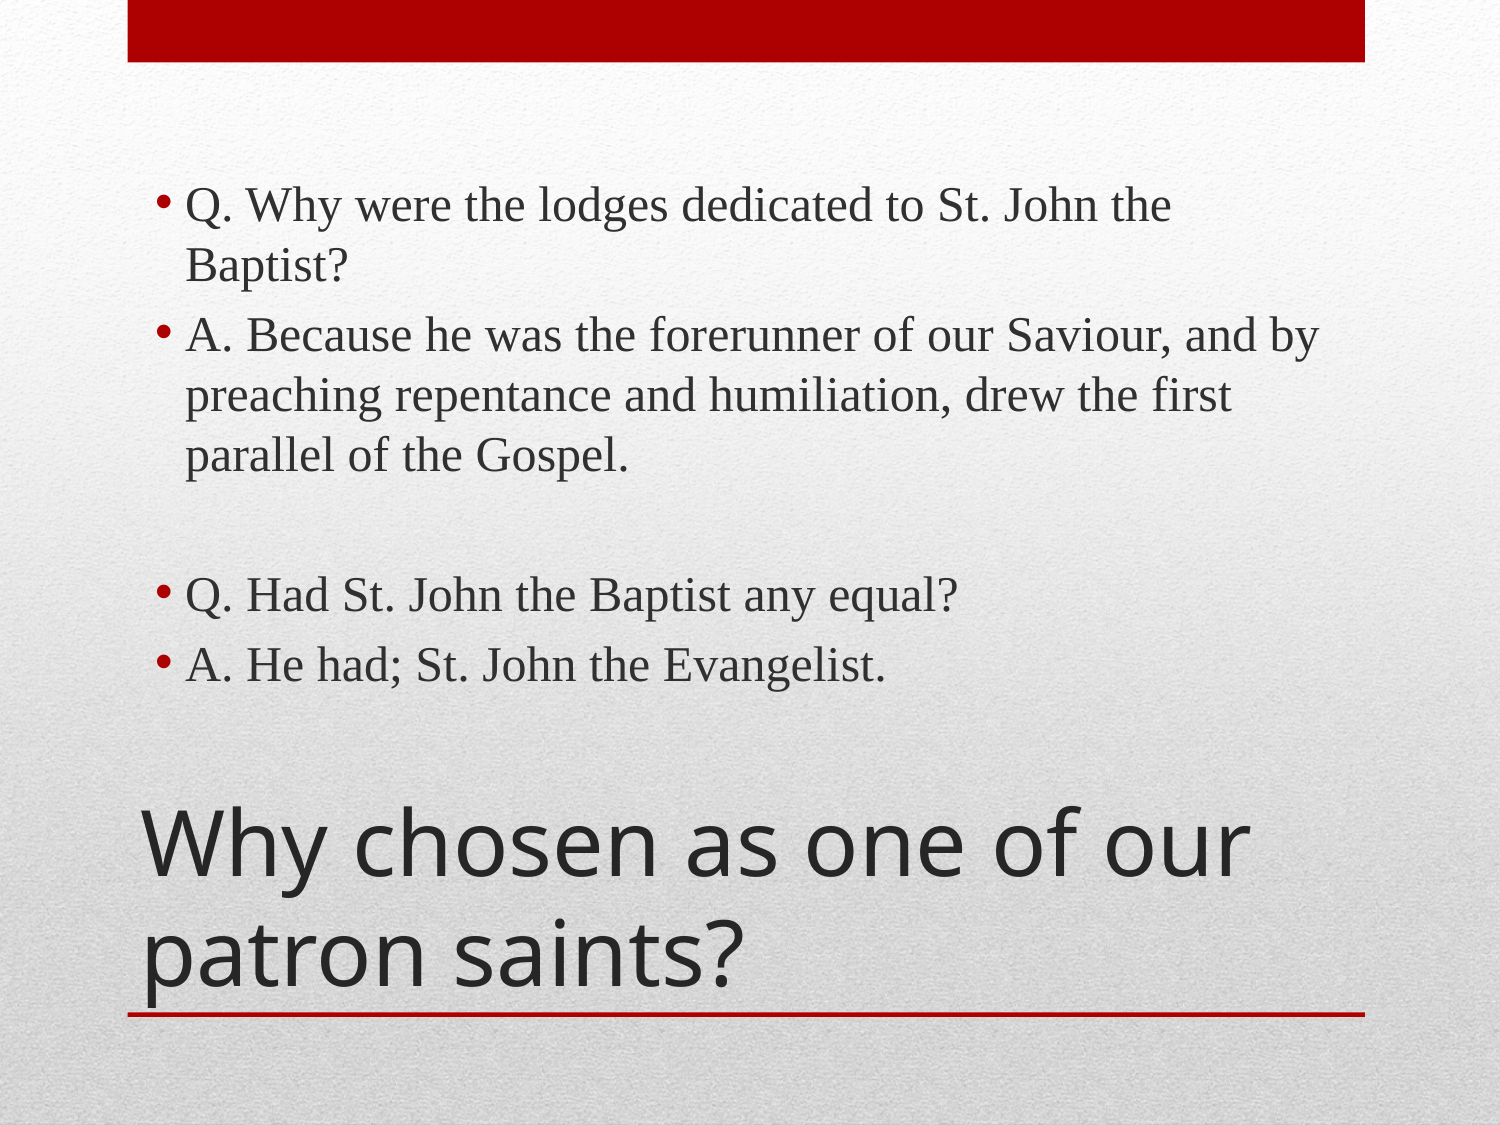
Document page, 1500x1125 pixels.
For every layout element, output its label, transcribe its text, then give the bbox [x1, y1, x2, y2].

title Why chosen as one of our patron saints? [125, 787, 1438, 1013]
list Q. Why were the lodges dedicated to St. John the Baptist? A. Because he was the forerunner of our Saviour, and by preaching repentance and humiliation, drew the first parallel of the Gospel. Q. Had St. John the Baptist any equal? A. He had; St. John the Evangelist. [125, 75, 1363, 788]
